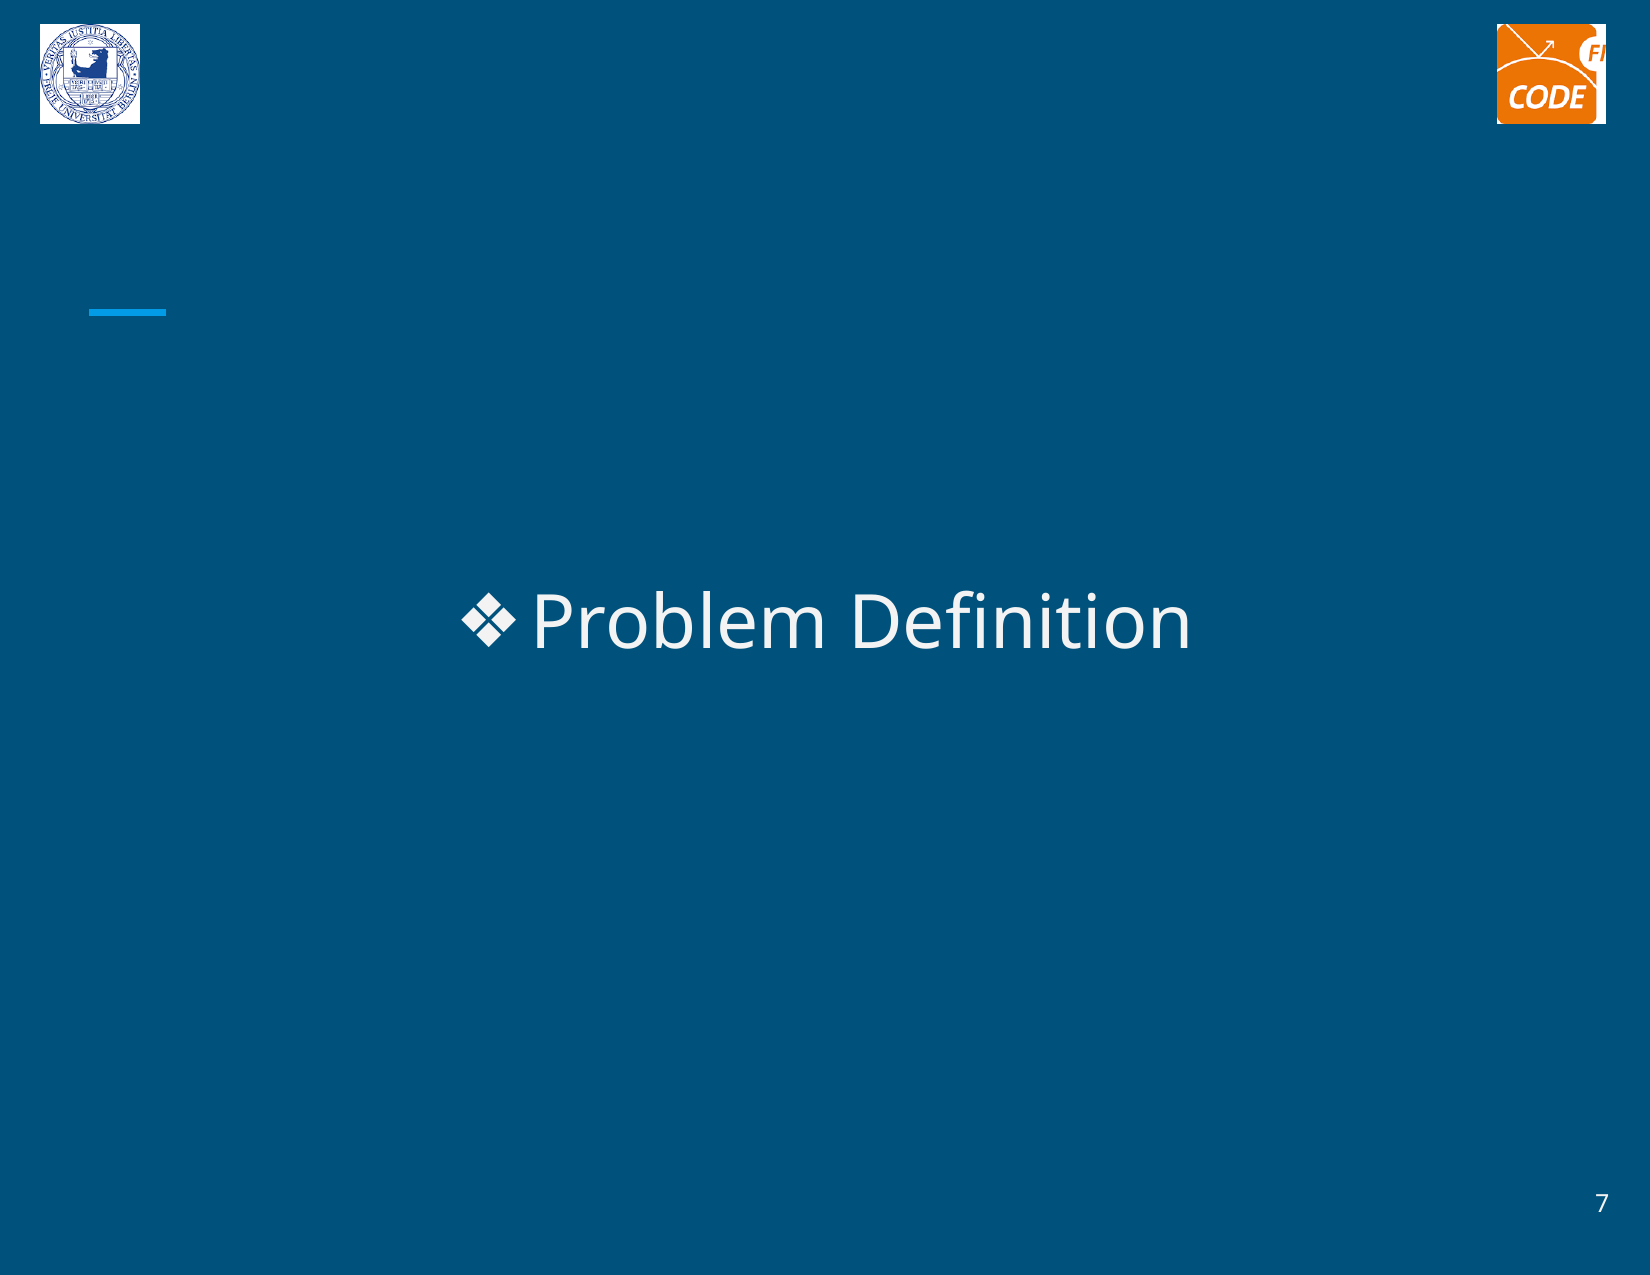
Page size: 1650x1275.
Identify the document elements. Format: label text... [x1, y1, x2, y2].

picture [1498, 25, 1605, 123]
picture [41, 25, 139, 123]
slide_number ‹#› [1528, 1155, 1628, 1254]
list Problem Definition [77, 541, 1573, 785]
